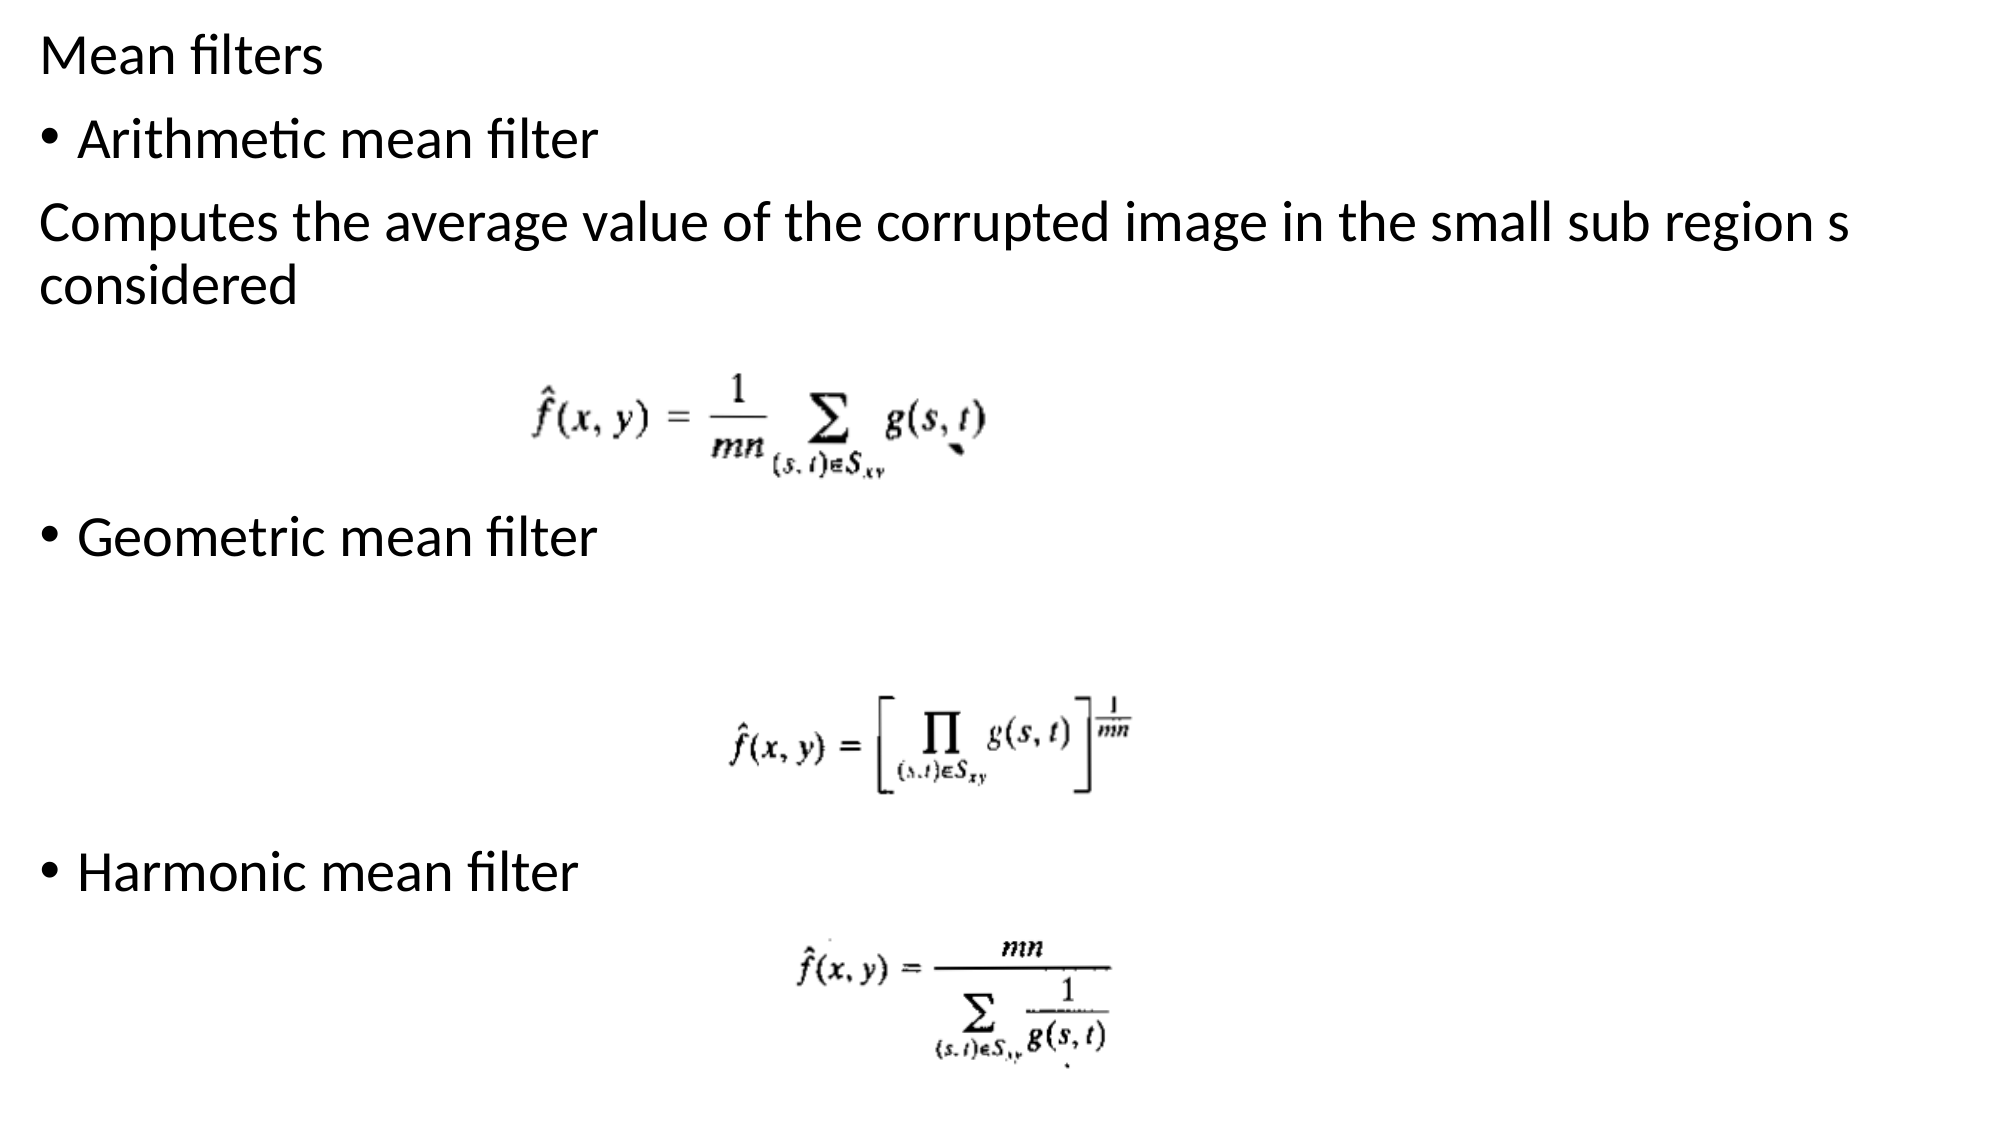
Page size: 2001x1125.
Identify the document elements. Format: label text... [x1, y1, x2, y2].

list Mean filters Arithmetic mean filter Computes the average value of the corrupted image in the small sub region s considered Geometric mean filter Harmonic mean filter [24, 16, 1972, 1125]
picture [421, 318, 1081, 501]
picture [554, 656, 1276, 823]
picture [680, 892, 1222, 1085]
